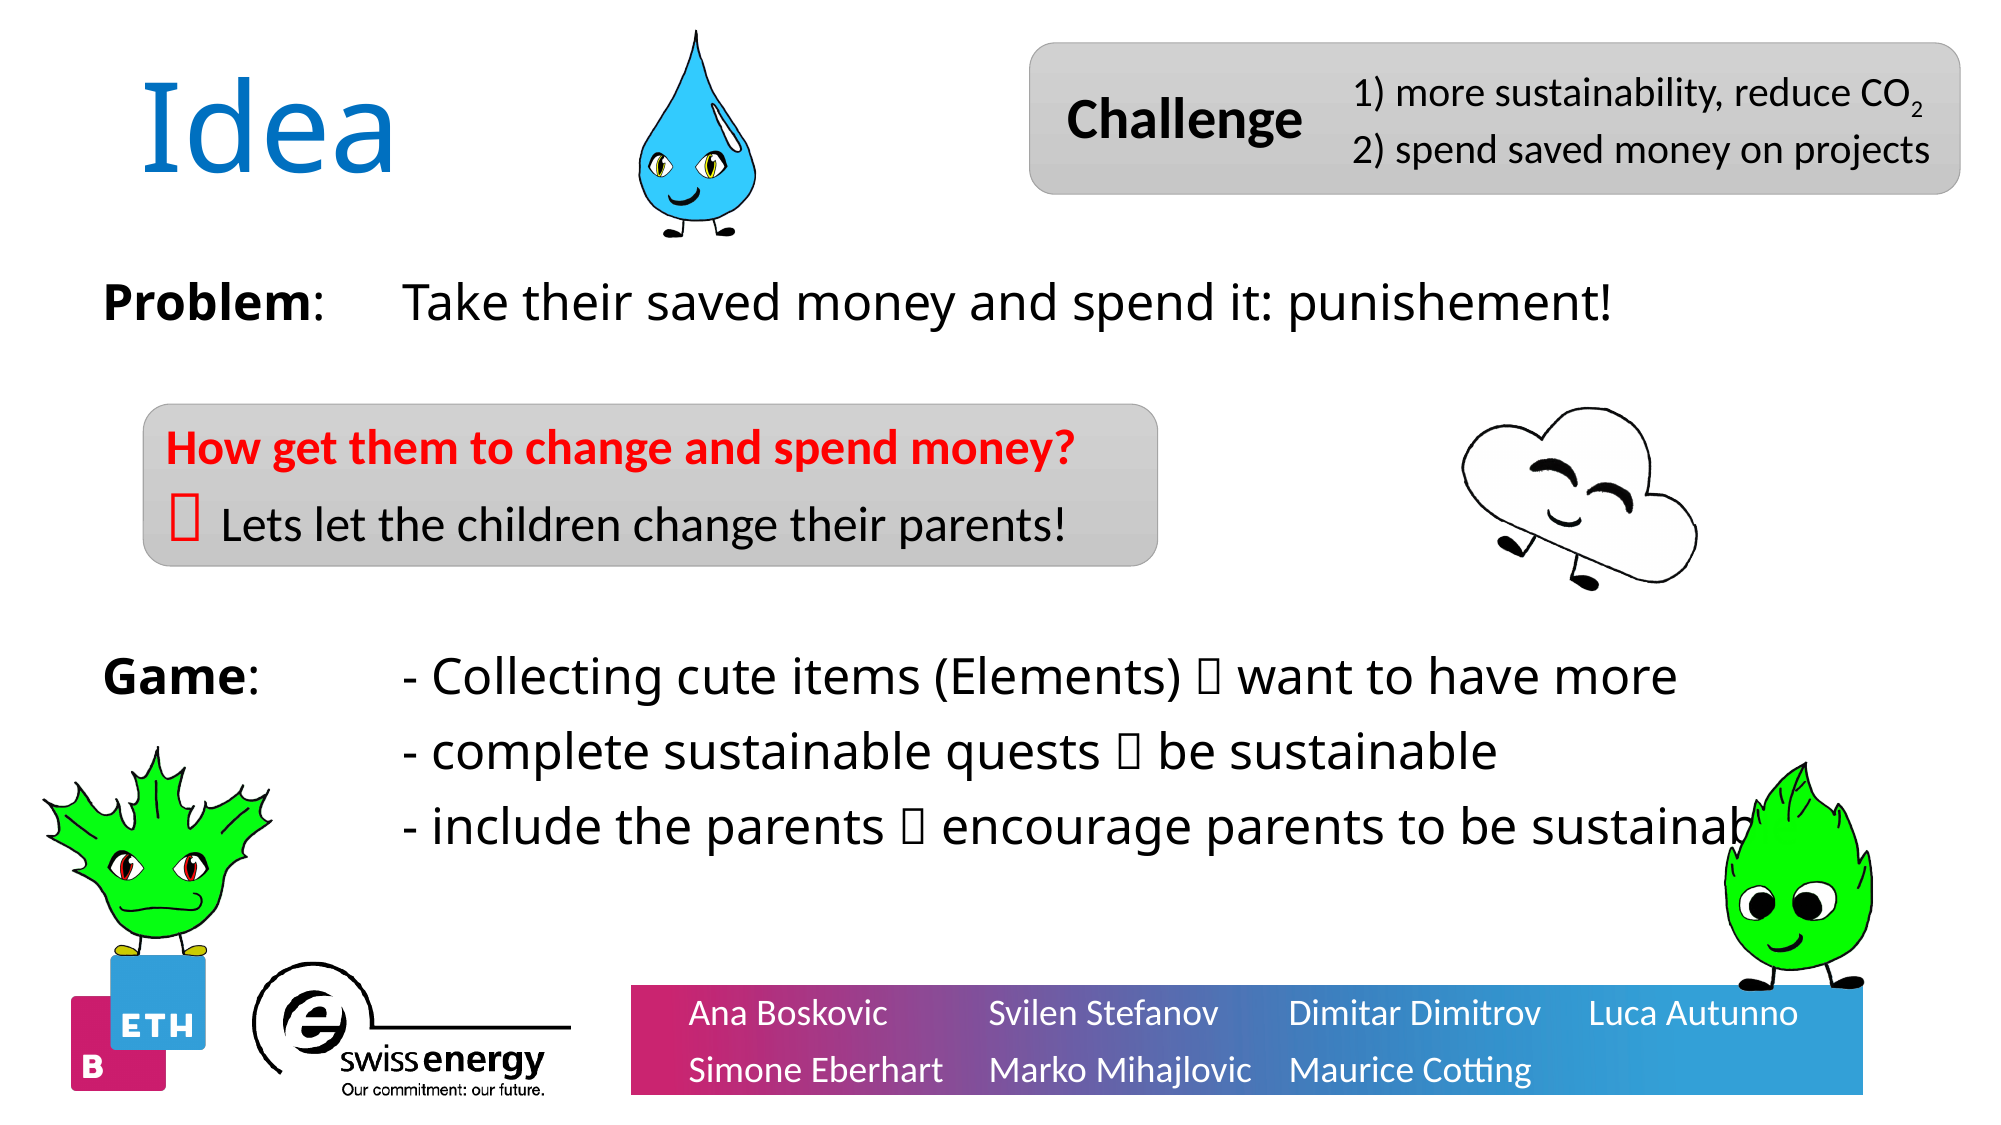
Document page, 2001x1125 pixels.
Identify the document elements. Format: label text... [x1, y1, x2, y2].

picture [1424, 346, 1743, 633]
picture [633, 24, 760, 240]
text_box Challenge [1053, 72, 1319, 158]
list Problem: Take their saved money and spend it: punishement! Game: - Collecting cute items (Elements)  want to have more - complete sustainable quests  be sustainable - include the parents  encourage parents to be sustainable [87, 269, 1851, 934]
picture [1718, 750, 1881, 1004]
picture [36, 736, 615, 1125]
text_box 1) more sustainability, reduce CO2 2) spend saved money on projects [1029, 42, 1961, 195]
title Idea [760, 35, 1851, 229]
picture [631, 985, 673, 1095]
text_box How get them to change and spend money?  Lets let the children change their parents! [142, 403, 1159, 567]
title Idea [125, 35, 633, 229]
text_box Ana Boskovic Svilen Stefanov Dimitar Dimitrov Luca Autunno Simone Eberhart Marko Mihajlovic Maurice Cotting [673, 980, 1903, 1101]
